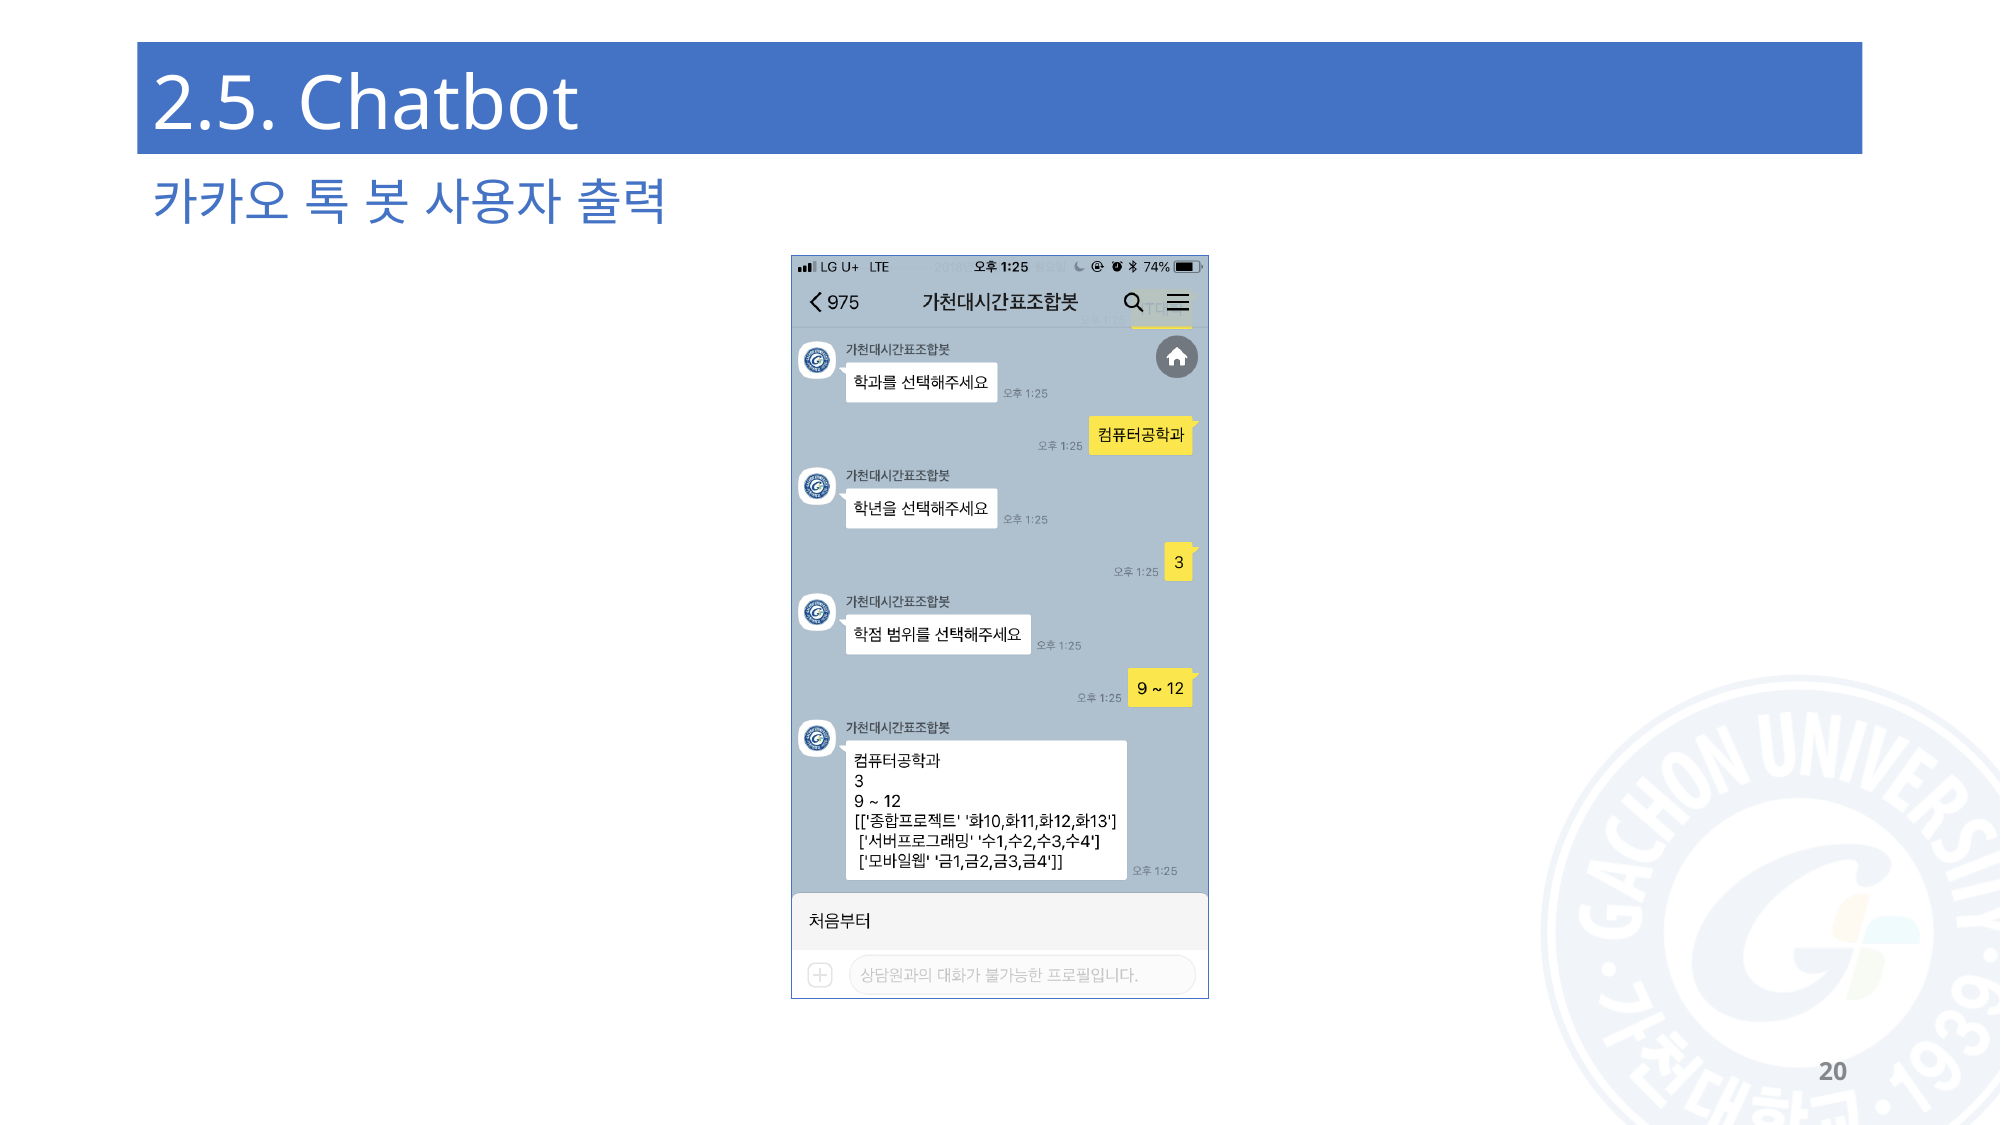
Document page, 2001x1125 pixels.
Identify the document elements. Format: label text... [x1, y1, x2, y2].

list 카카오 톡 봇 사용자 출력 [137, 168, 1863, 241]
slide_number 20 [1412, 1042, 1863, 1103]
title 2.5. Chatbot [137, 42, 1863, 154]
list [791, 255, 1209, 999]
